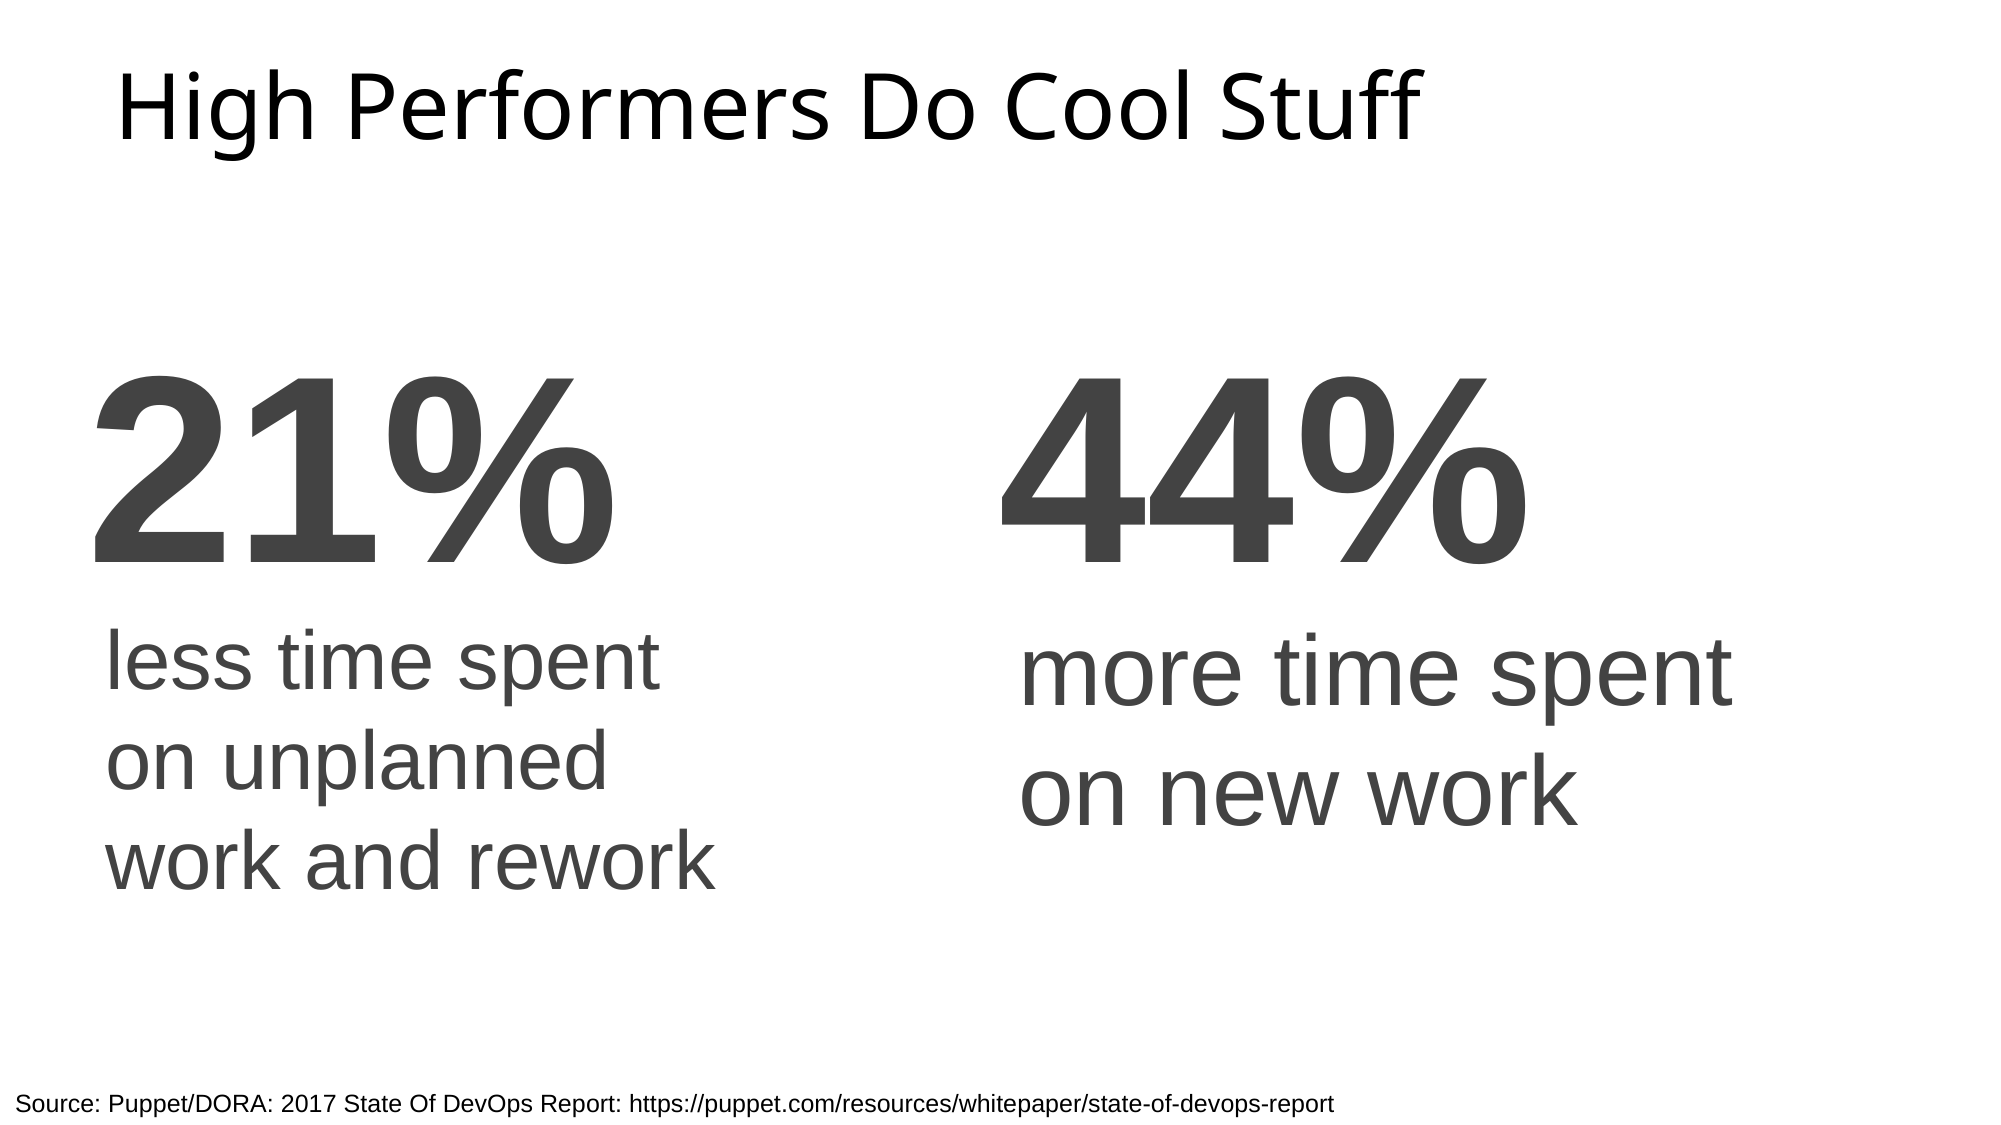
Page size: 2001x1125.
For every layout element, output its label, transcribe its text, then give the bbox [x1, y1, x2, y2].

text_box 21% [66, 262, 778, 698]
text_box Source: Puppet/DORA: 2017 State Of DevOps Report: https://puppet.com/resources/whitepaper/state-of-devops-report [0, 1079, 1550, 1125]
text_box more time spent on new work [998, 585, 1878, 865]
text_box less time spent on unplanned work and rework [85, 585, 797, 865]
title High Performers Do Cool Stuff [99, 45, 1950, 175]
text_box 44% [978, 262, 1859, 698]
